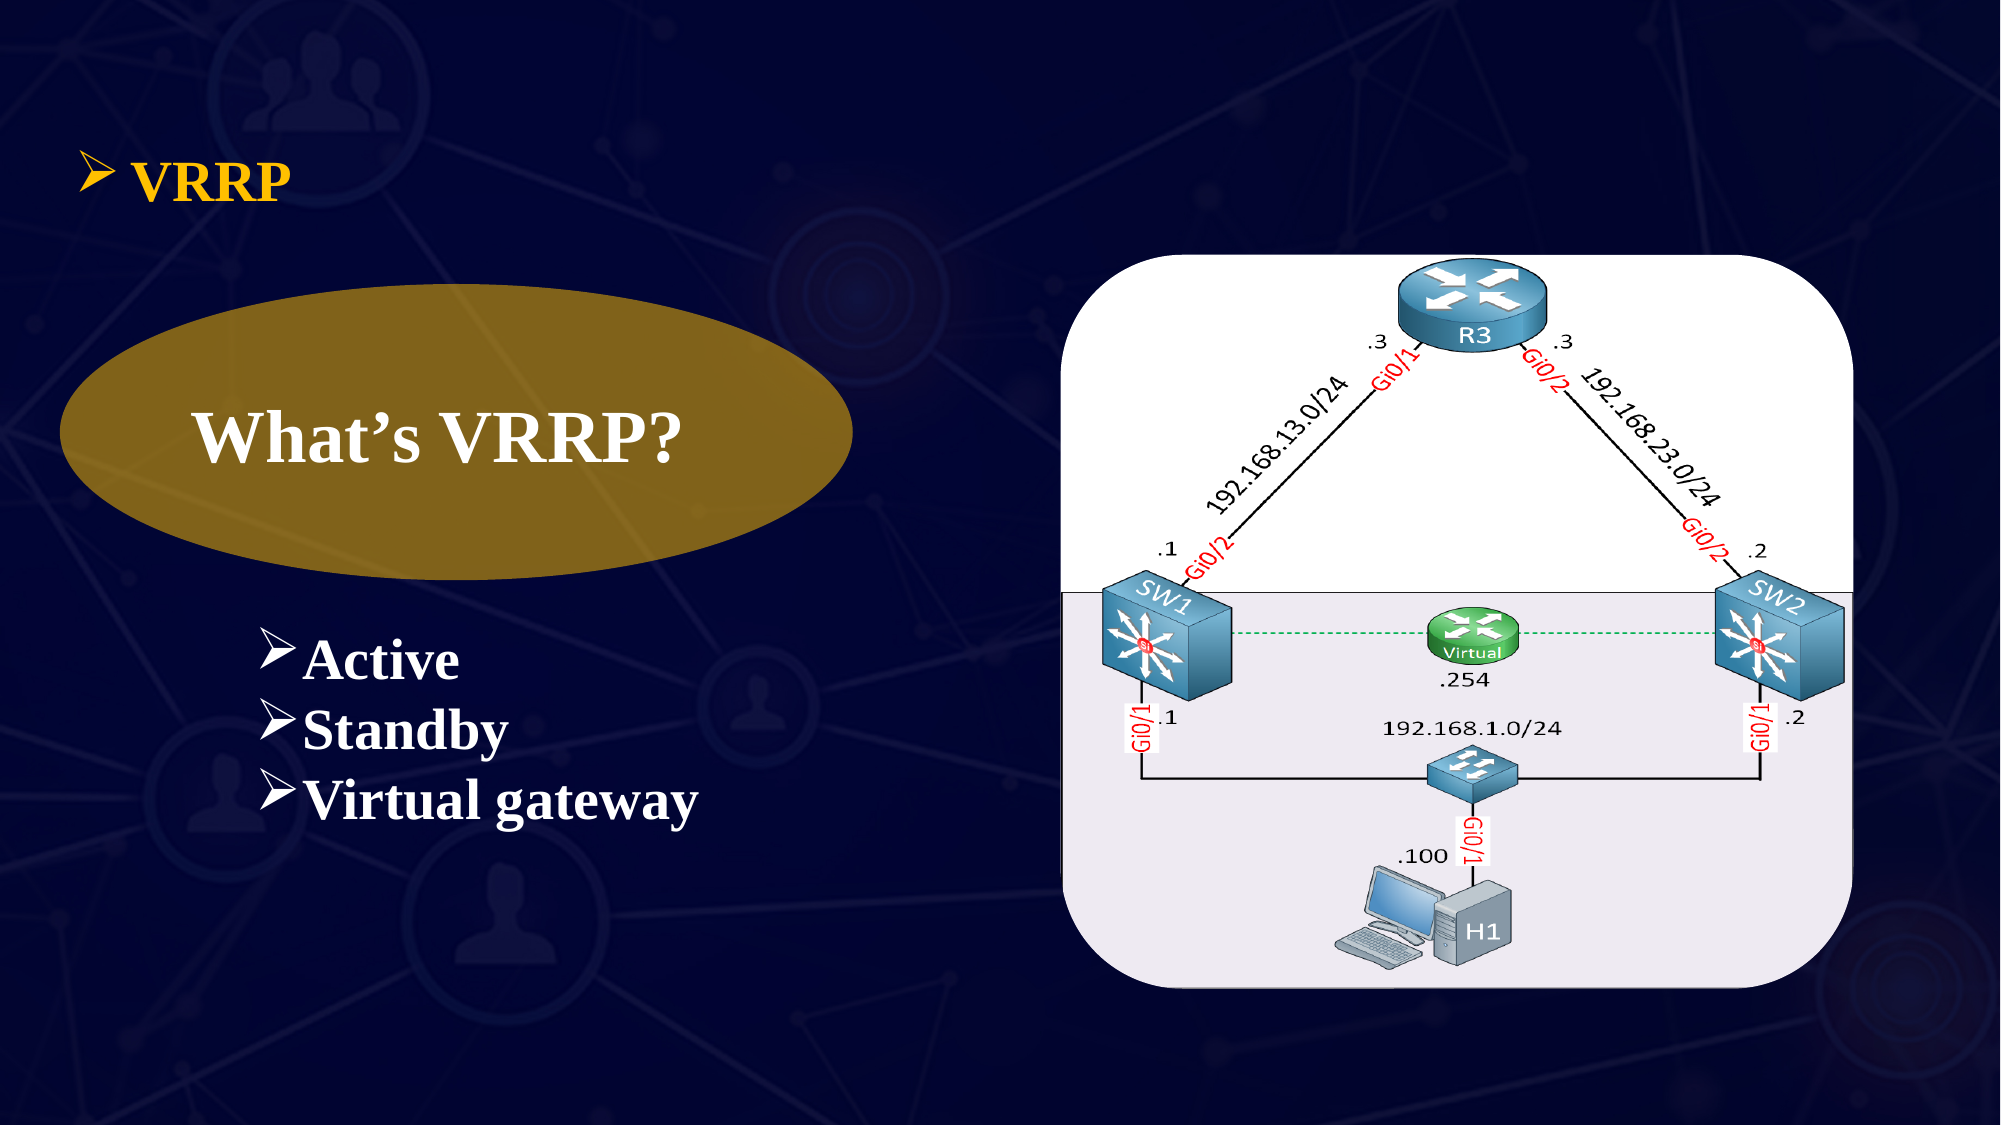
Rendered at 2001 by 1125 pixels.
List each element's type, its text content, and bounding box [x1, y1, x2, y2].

text_box Active Standby Virtual gateway [240, 613, 905, 839]
text_box VRRP [59, 136, 1242, 221]
picture [0, 0, 2001, 1125]
text_box What’s VRRP? [59, 283, 853, 581]
